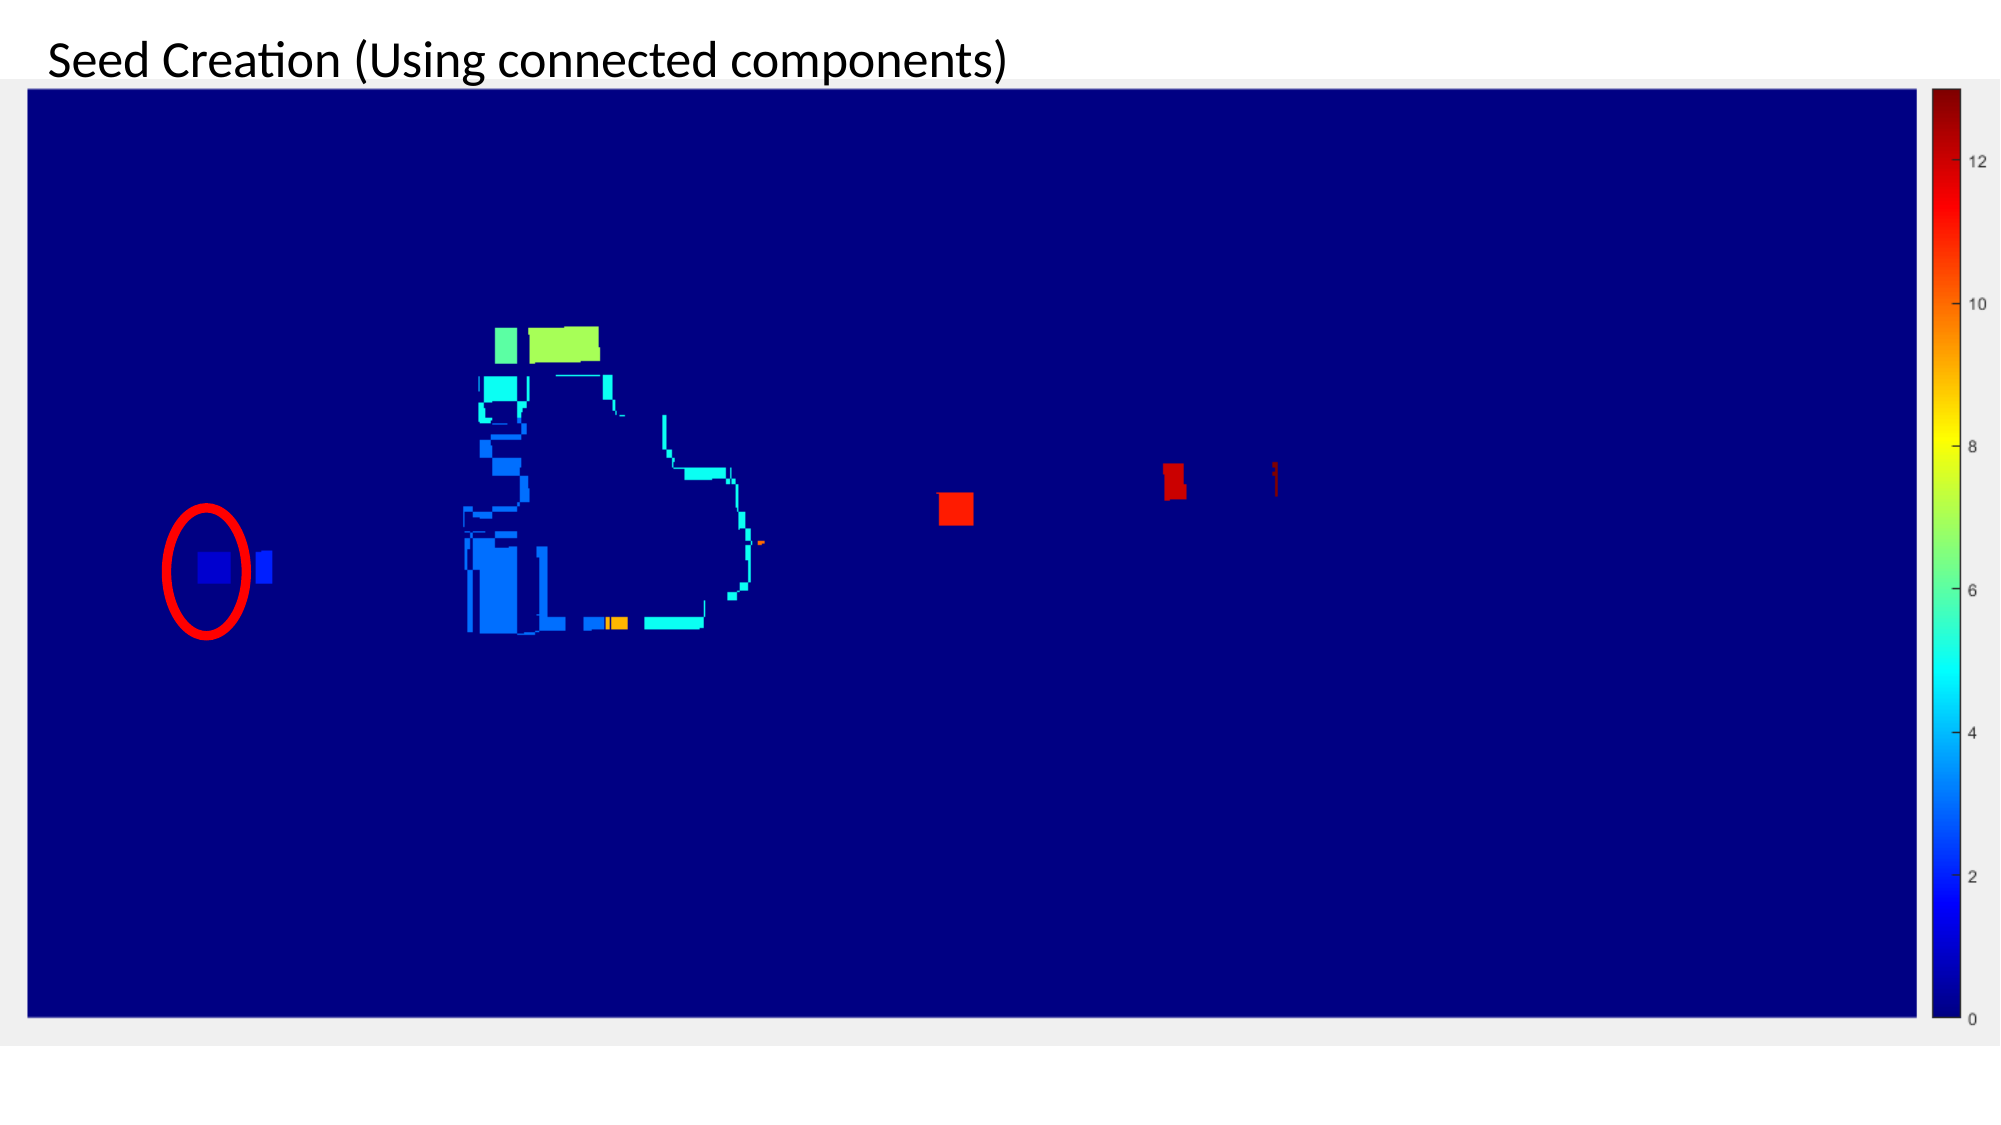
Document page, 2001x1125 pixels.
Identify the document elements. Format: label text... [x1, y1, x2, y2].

picture [0, 79, 2000, 1046]
text_box Seed Creation (Using connected components) [32, 18, 1025, 79]
